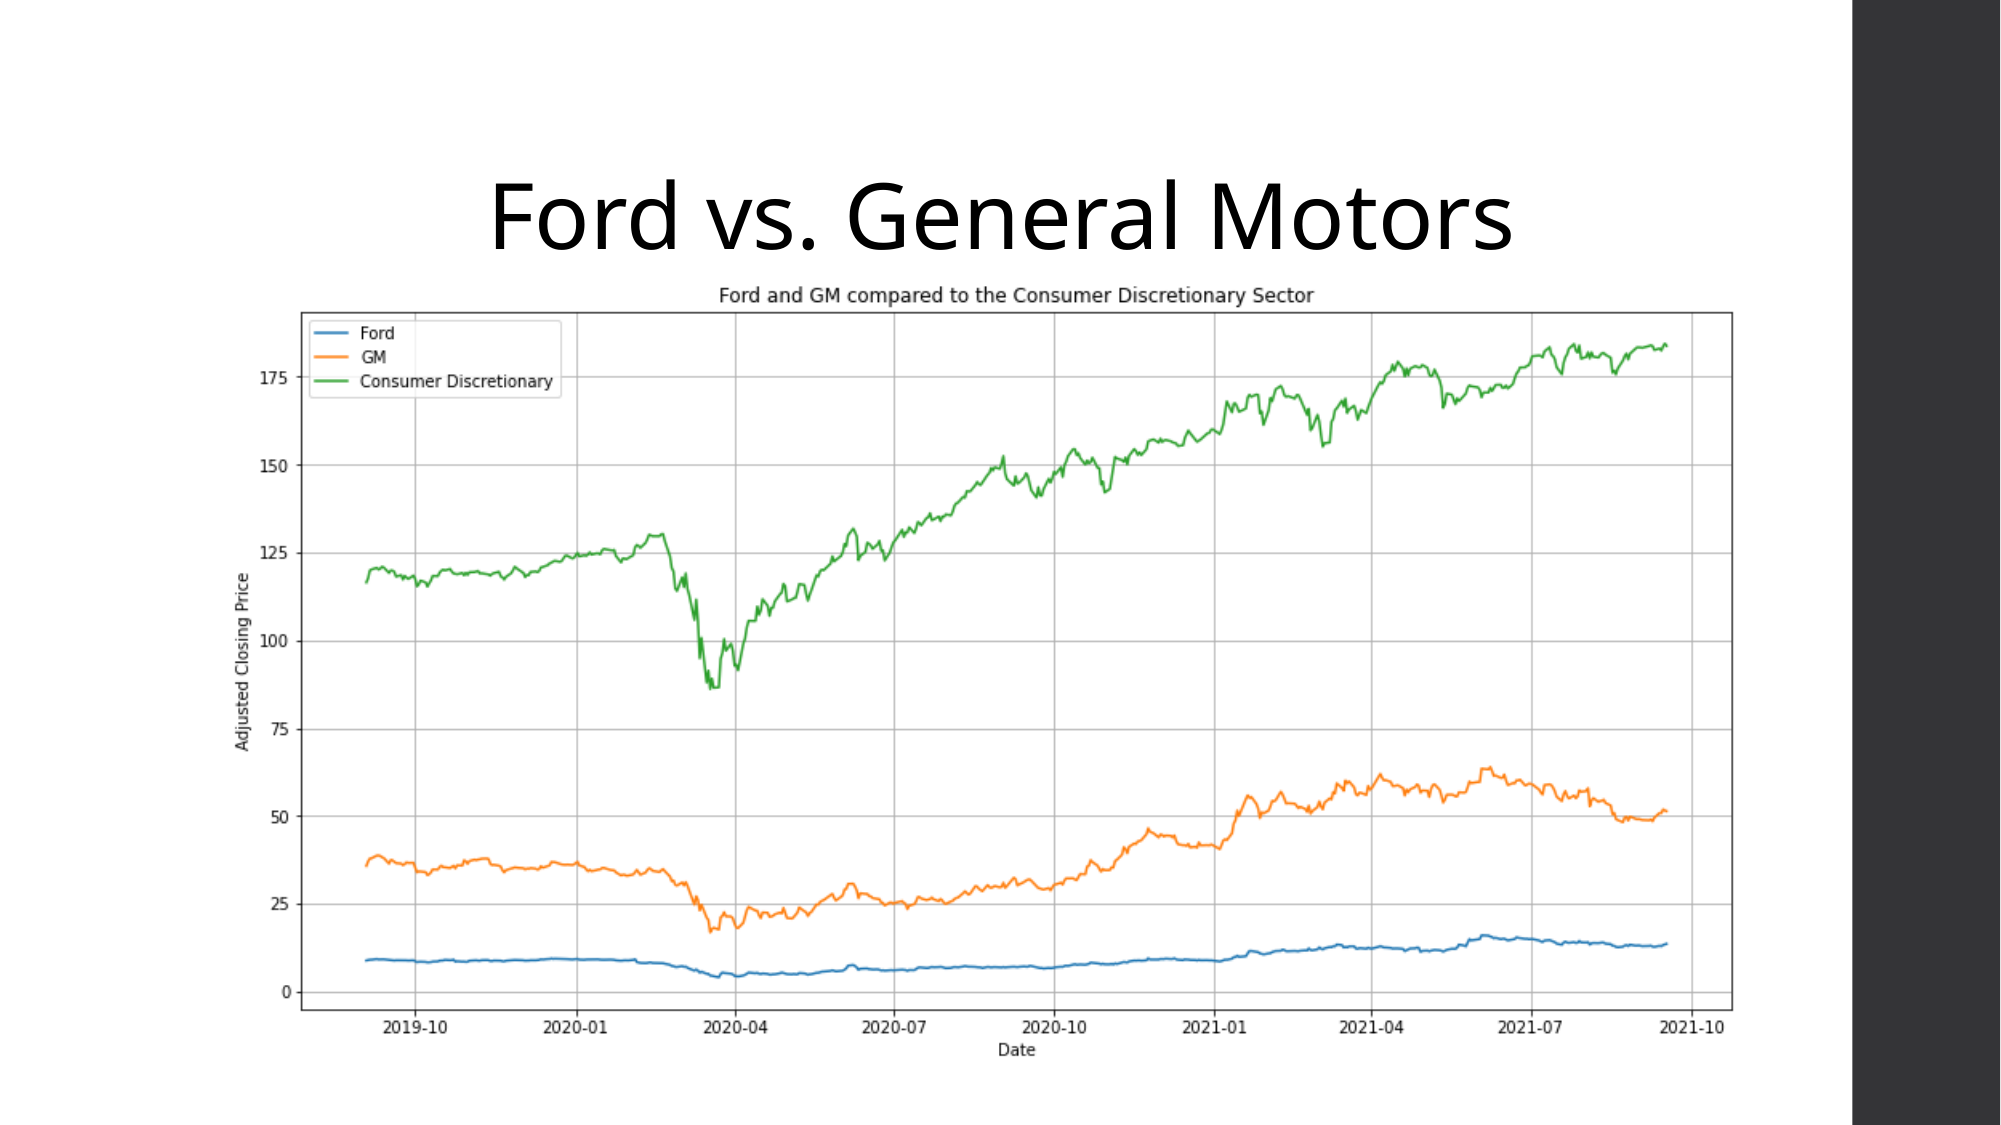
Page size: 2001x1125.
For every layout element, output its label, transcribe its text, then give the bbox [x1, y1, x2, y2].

picture [196, 277, 1807, 1085]
title Ford vs. General Motors [206, 60, 1797, 274]
